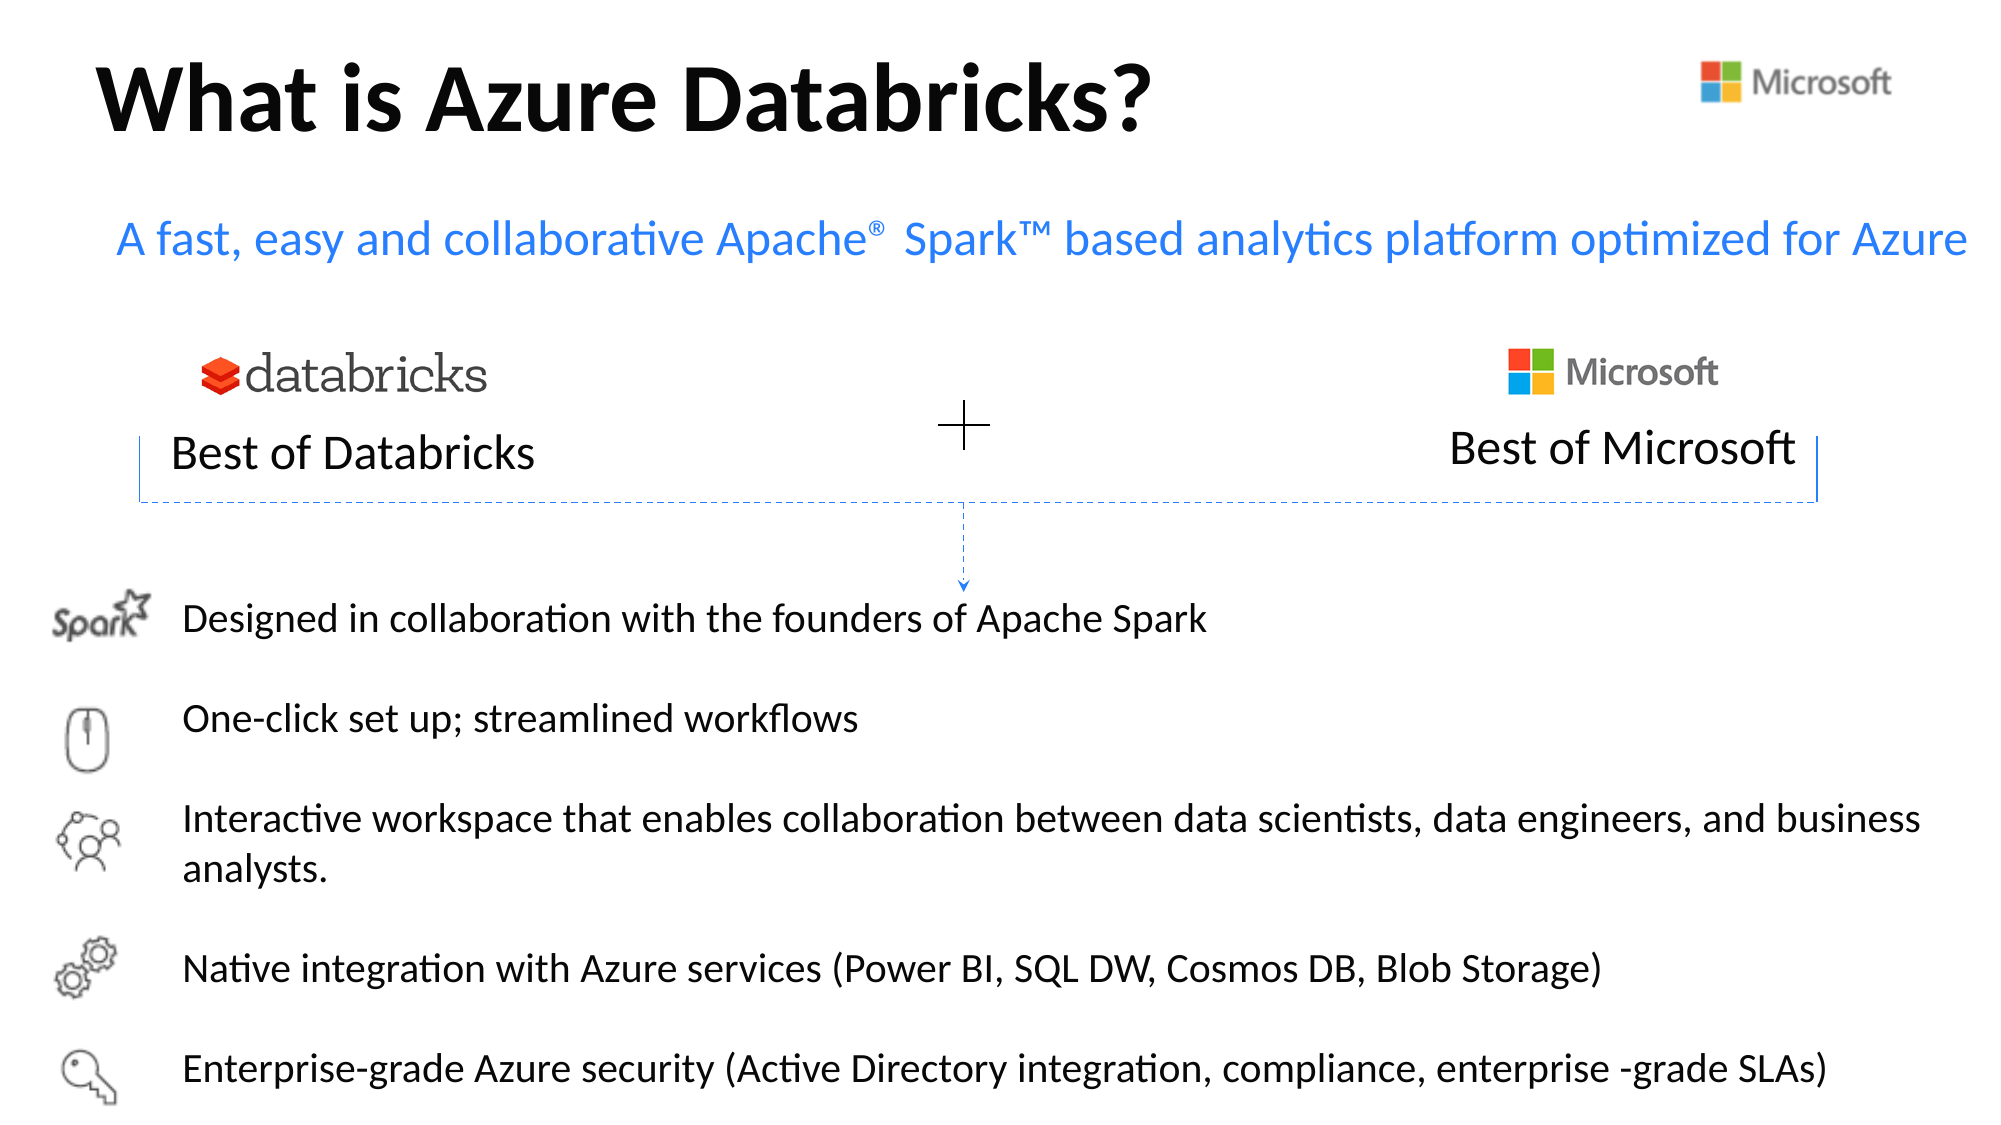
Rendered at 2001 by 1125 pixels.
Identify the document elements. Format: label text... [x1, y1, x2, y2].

text_box What is Azure Databricks? [81, 39, 1994, 206]
picture [1503, 345, 1723, 399]
text_box Best of Databricks [141, 402, 627, 502]
picture [47, 806, 136, 881]
picture [48, 930, 127, 1009]
picture [199, 352, 490, 399]
picture [1676, 33, 1908, 118]
text_box A fast, easy and collaborative Apache® Spark™ based analytics platform optimized for Azure Designed in collaboration with the founders of Apache Spark One-click set up; streamlined workflows Interactive workspace that enables collaboration between data scientists, data engineers, and business analysts. Native integration with Azure services (Power BI, SQL DW, Cosmos DB, Blob Storage) Enterprise-grade Azure security (Active Directory integration, compliance, enterprise -grade SLAs) [92, 198, 1994, 1114]
picture [54, 698, 122, 779]
picture [50, 1043, 125, 1110]
text_box Best of Microsoft [1419, 397, 1878, 499]
picture [34, 573, 166, 652]
